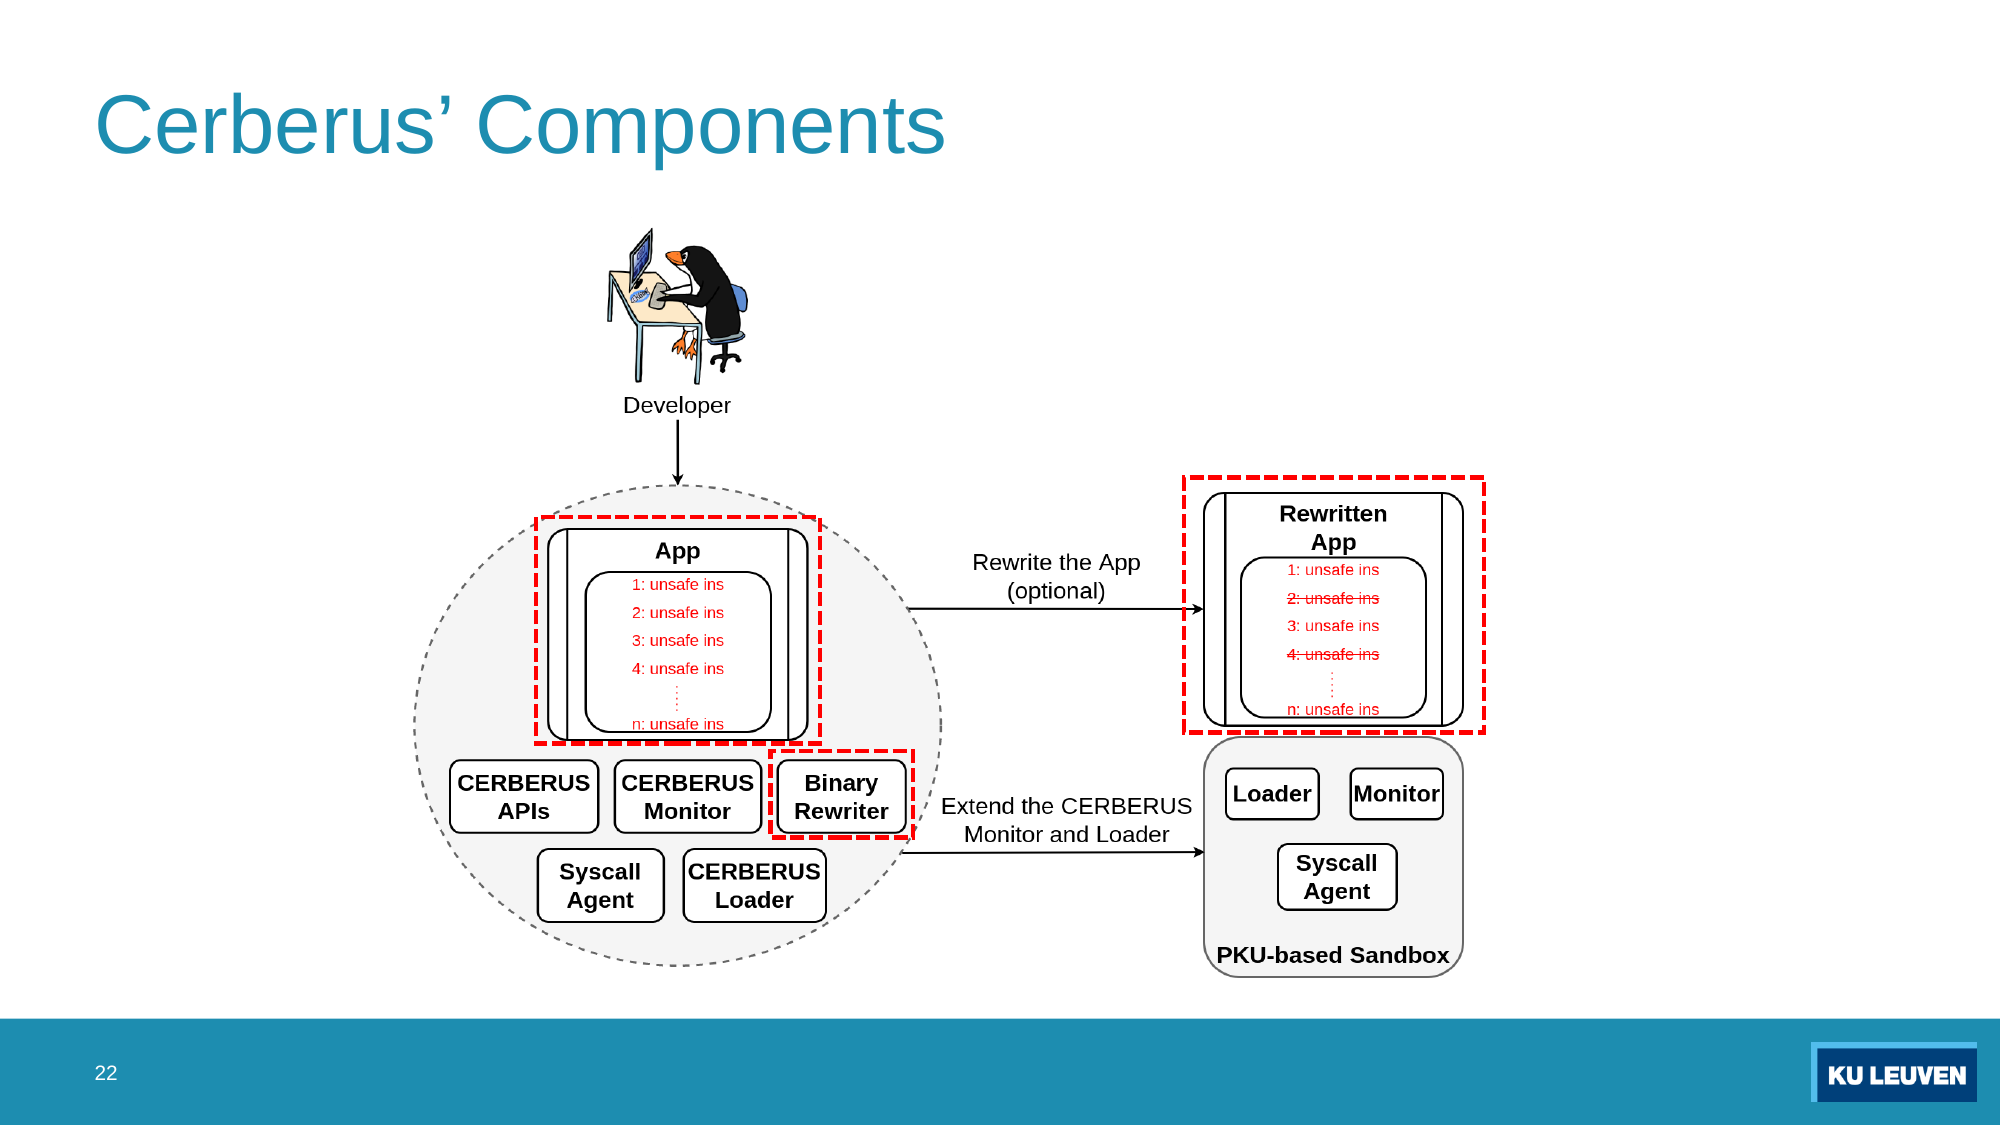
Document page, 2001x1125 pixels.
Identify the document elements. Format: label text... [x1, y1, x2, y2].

text_box [1464, 477, 1485, 733]
slide_number 22 [94, 1018, 201, 1125]
picture [413, 217, 1464, 978]
picture [1811, 1042, 1977, 1102]
title Cerberus’ Components [94, 25, 1906, 215]
